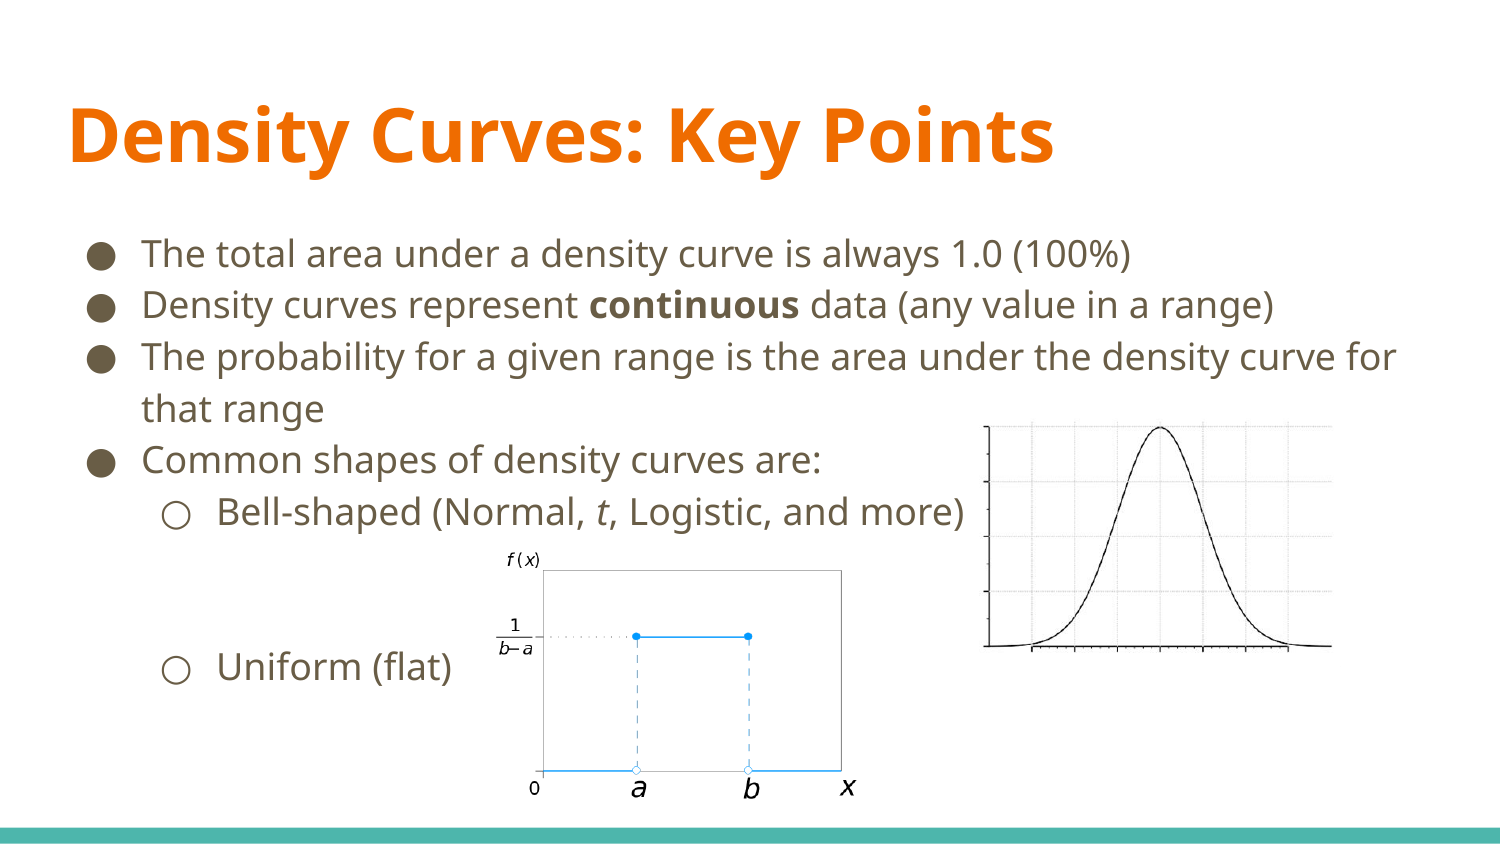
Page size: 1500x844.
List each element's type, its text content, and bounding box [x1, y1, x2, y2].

picture [966, 399, 1342, 667]
list The total area under a density curve is always 1.0 (100%) Density curves represent continuous data (any value in a range) The probability for a given range is the area under the density curve for that range Common shapes of density curves are: Bell-shaped (Normal, t, Logistic, and more) Uniform (flat) [51, 207, 1449, 750]
picture [486, 540, 862, 809]
title Density Curves: Key Points [51, 72, 1449, 189]
